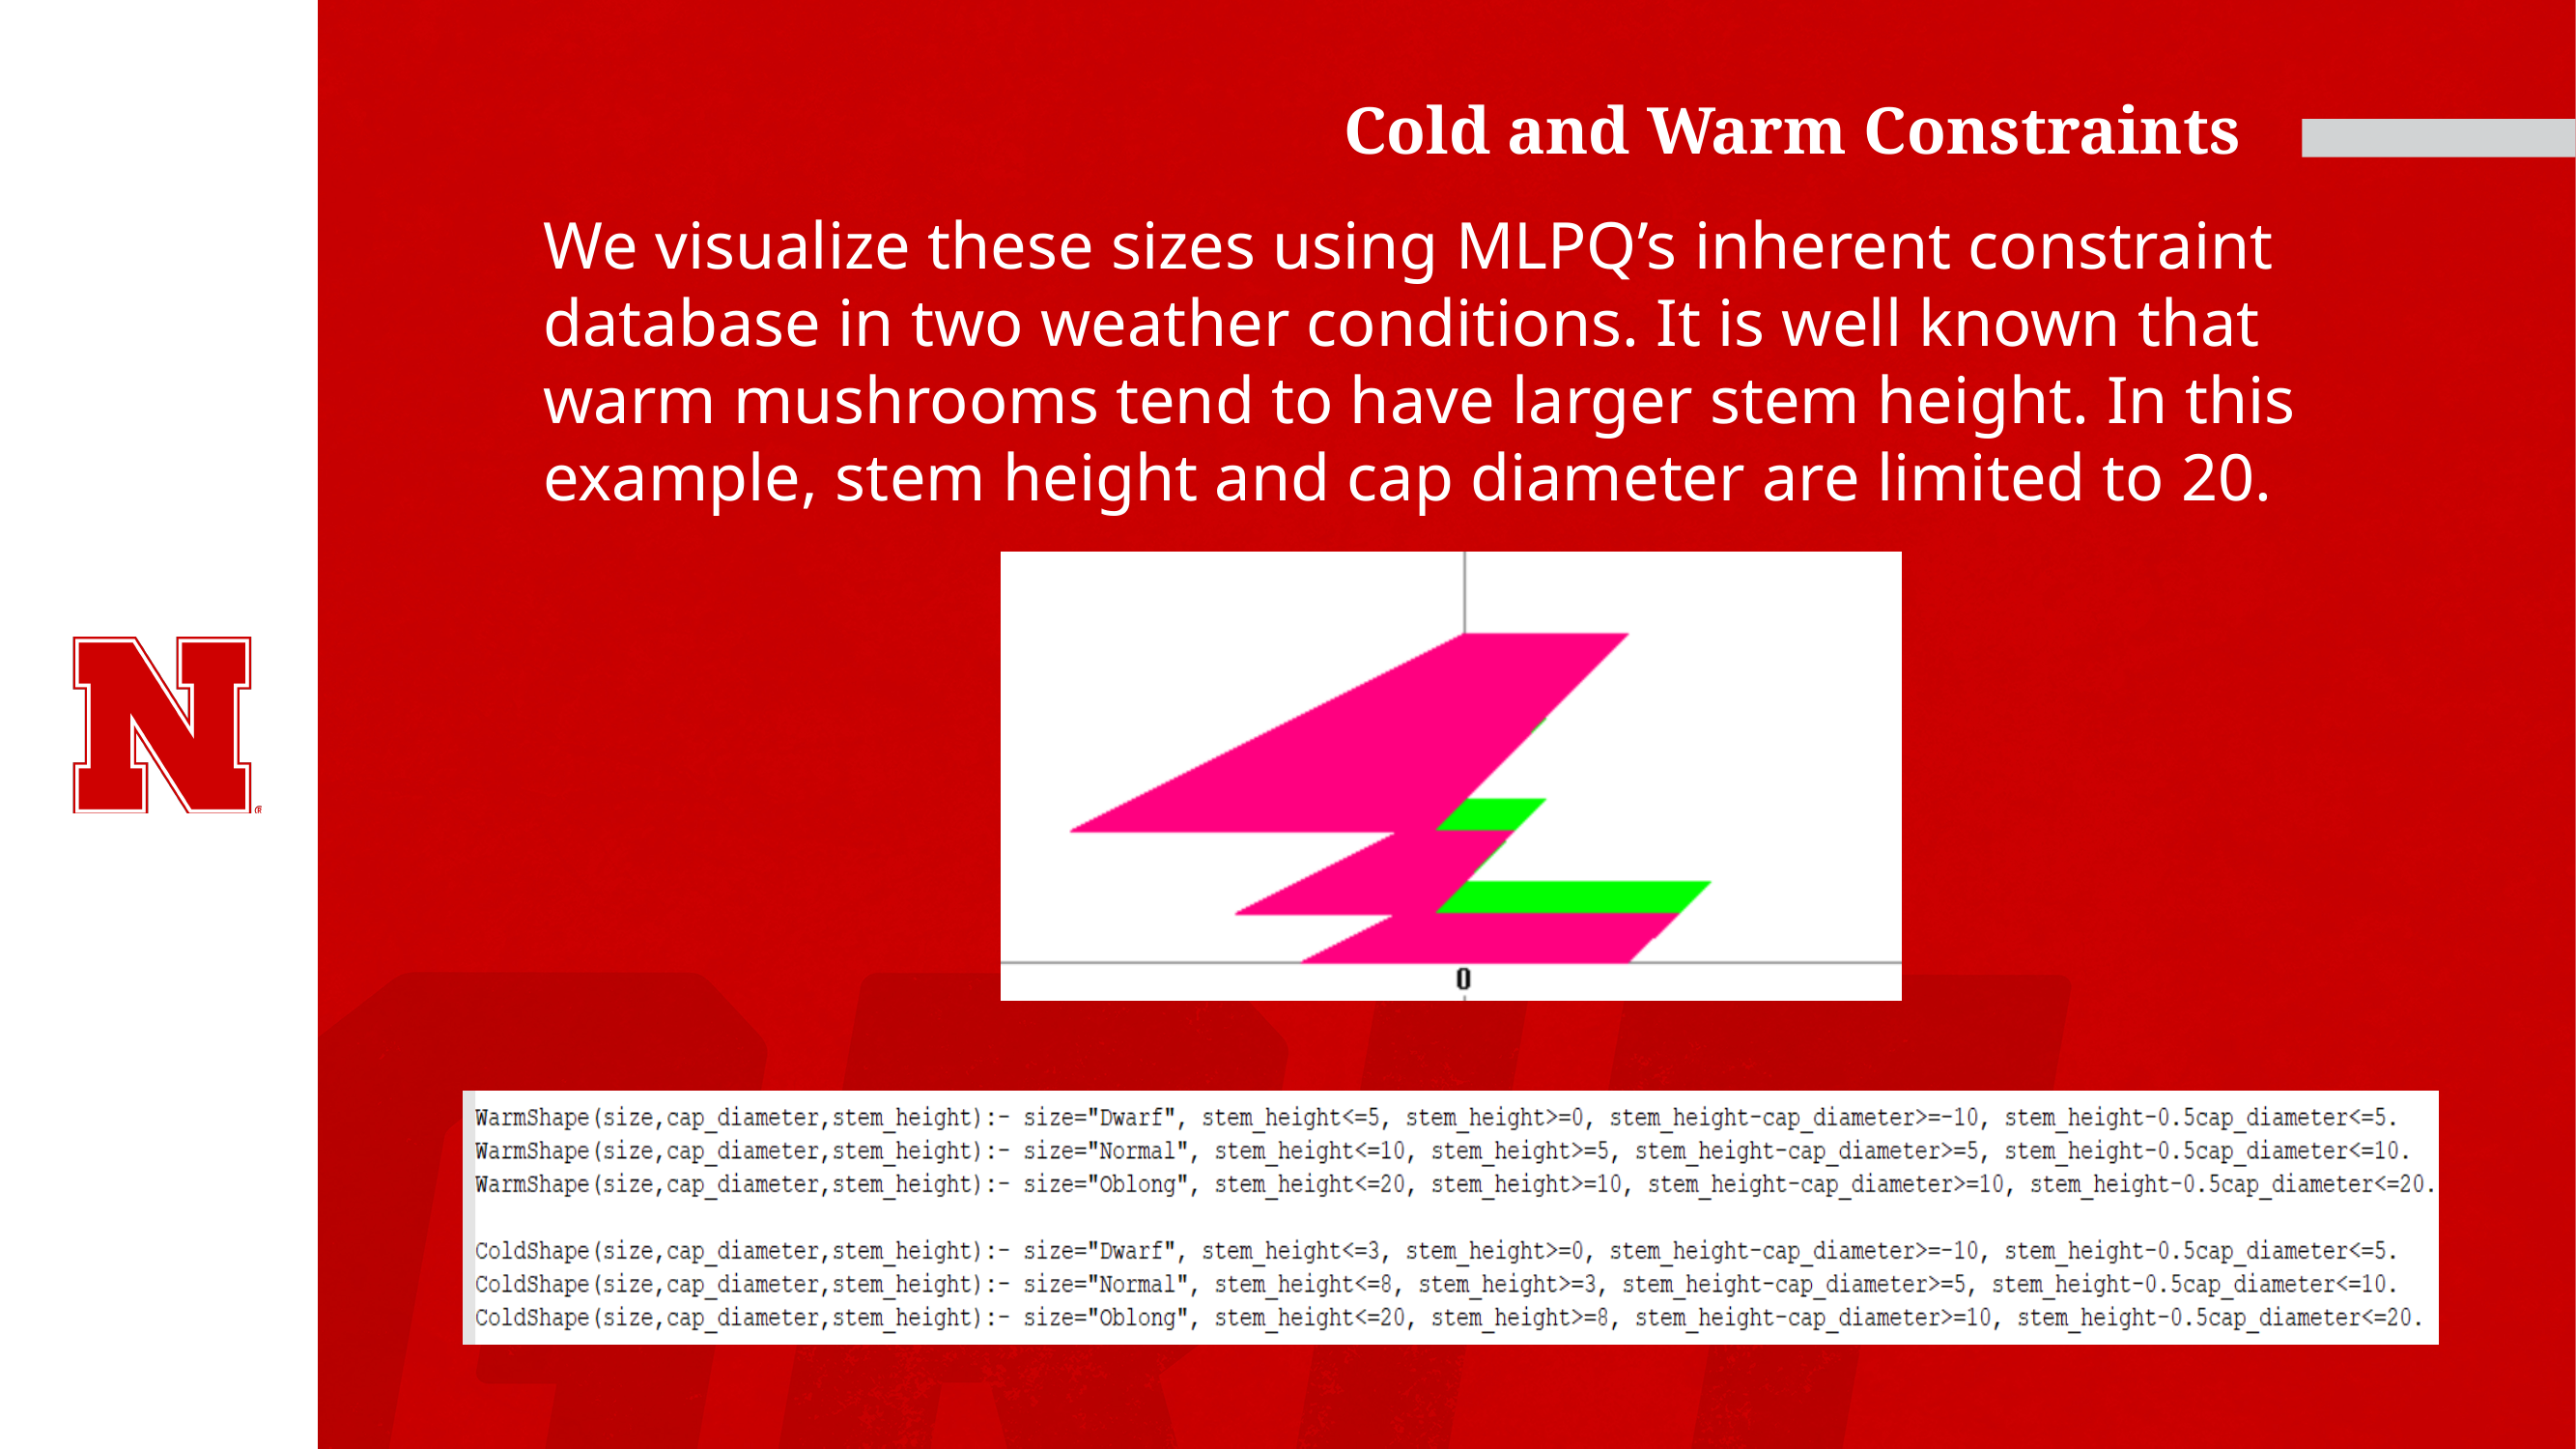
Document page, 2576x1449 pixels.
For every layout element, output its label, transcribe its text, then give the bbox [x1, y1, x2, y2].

title Cold and Warm Constraints [1263, 90, 2242, 167]
picture [318, 0, 2576, 1449]
list We visualize these sizes using MLPQ’s inherent constraint database in two weather conditions. It is well known that warm mushrooms tend to have larger stem height. In this example, stem height and cap diameter are limited to 20. [543, 256, 2420, 462]
picture [60, 637, 262, 813]
